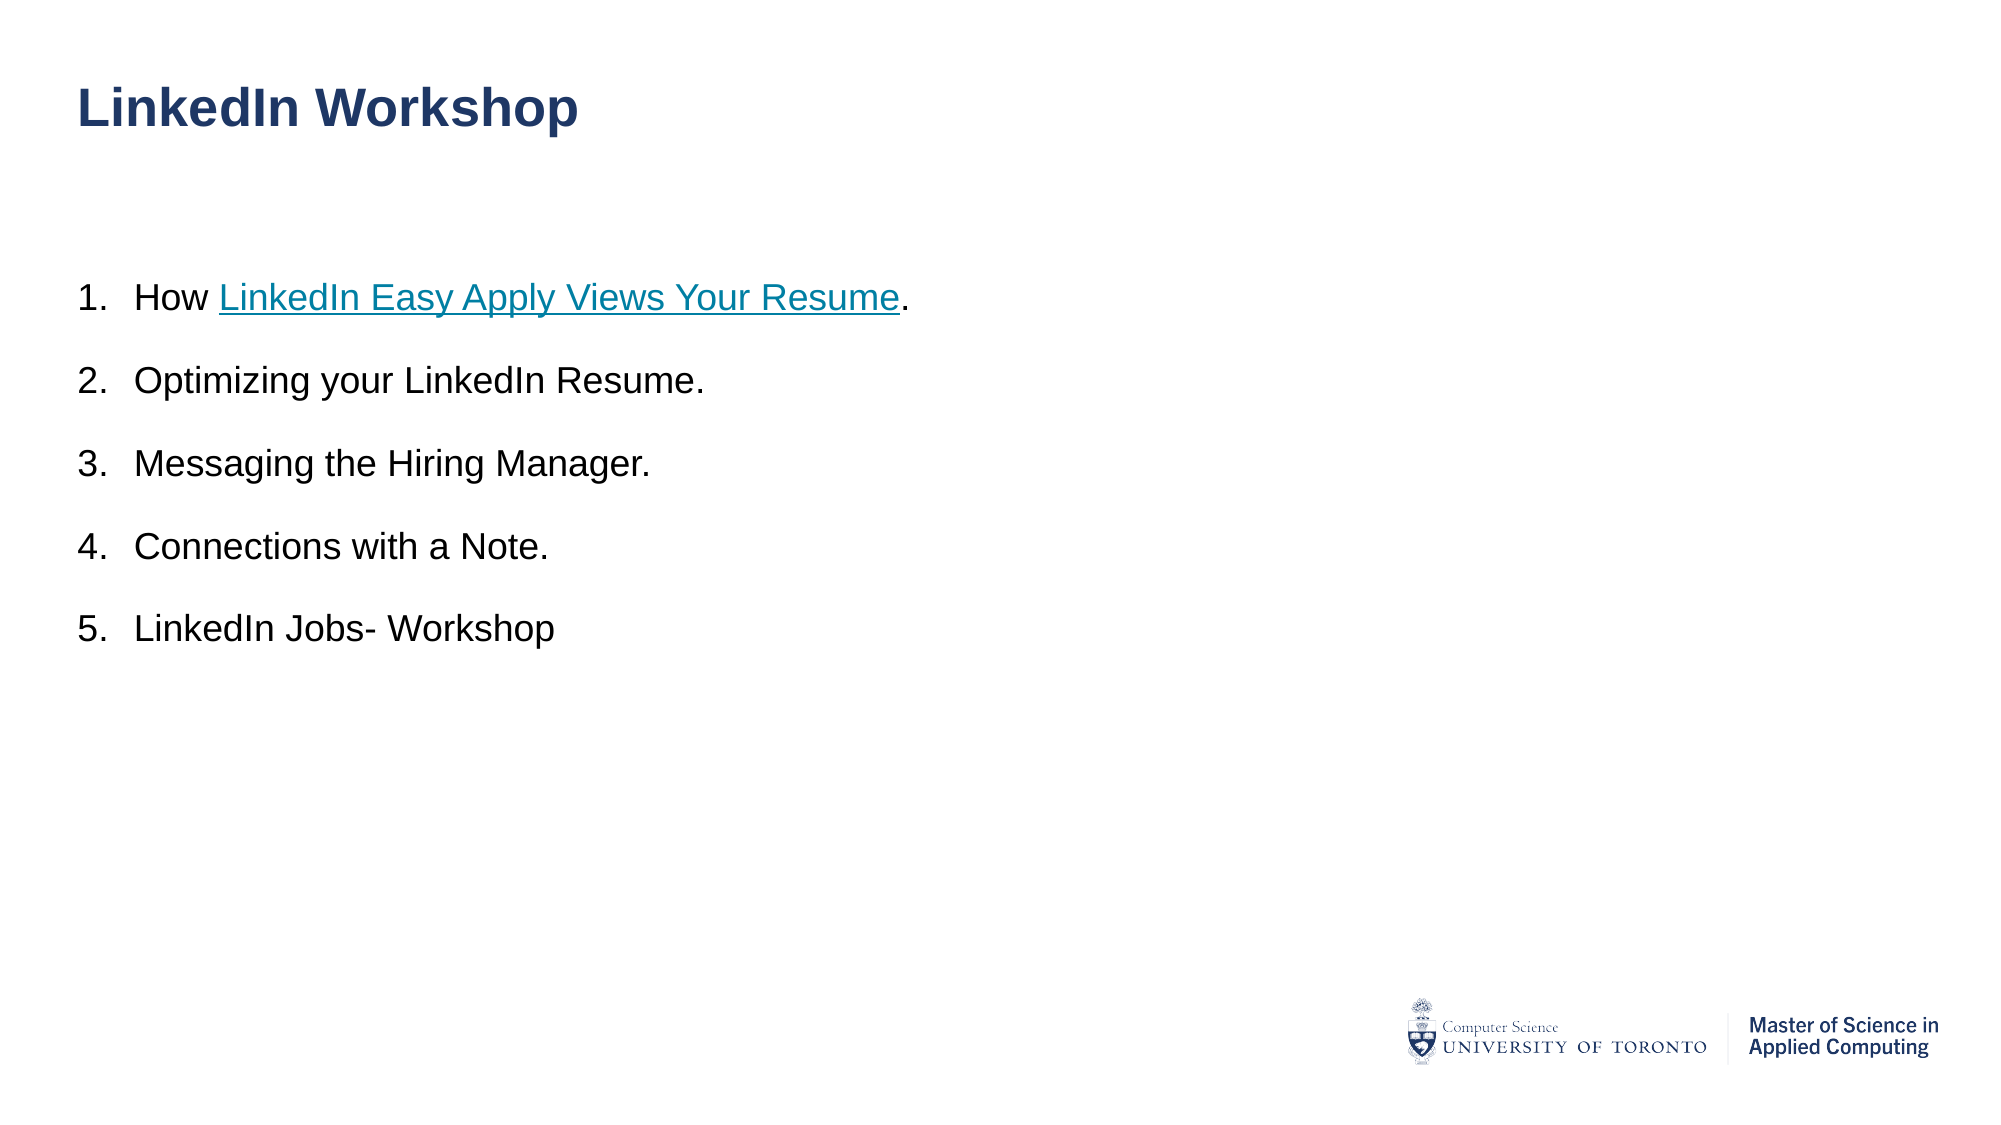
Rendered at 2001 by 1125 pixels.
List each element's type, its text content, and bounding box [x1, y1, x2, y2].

list How LinkedIn Easy Apply Views Your Resume. Optimizing your LinkedIn Resume. Messaging the Hiring Manager. Connections with a Note. LinkedIn Jobs- Workshop [62, 261, 1469, 947]
title LinkedIn Workshop [62, 72, 1469, 235]
picture [1408, 998, 1938, 1065]
